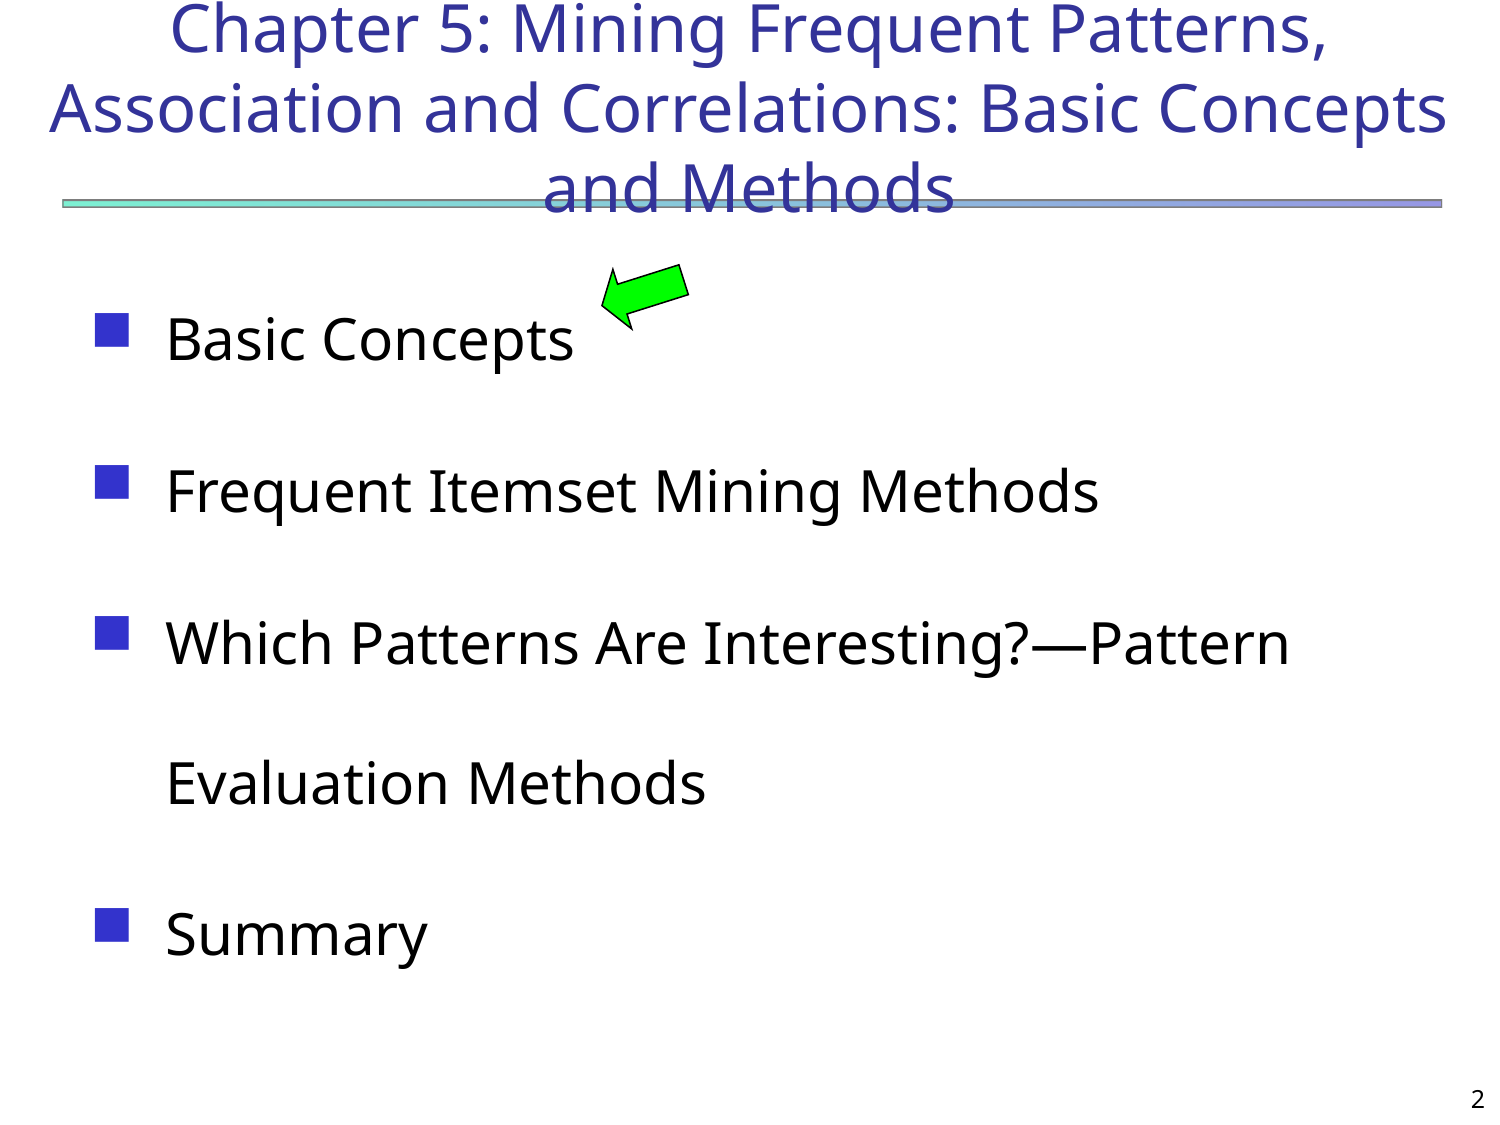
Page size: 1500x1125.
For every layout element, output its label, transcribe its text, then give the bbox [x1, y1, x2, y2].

slide_number 2 [1187, 1062, 1500, 1125]
title Chapter 5: Mining Frequent Patterns, Association and Correlations: Basic Concepts and Methods [0, 37, 1500, 175]
text_box [601, 264, 689, 329]
list Basic Concepts Frequent Itemset Mining Methods Which Patterns Are Interesting?—Pattern Evaluation Methods Summary [75, 224, 1463, 1063]
